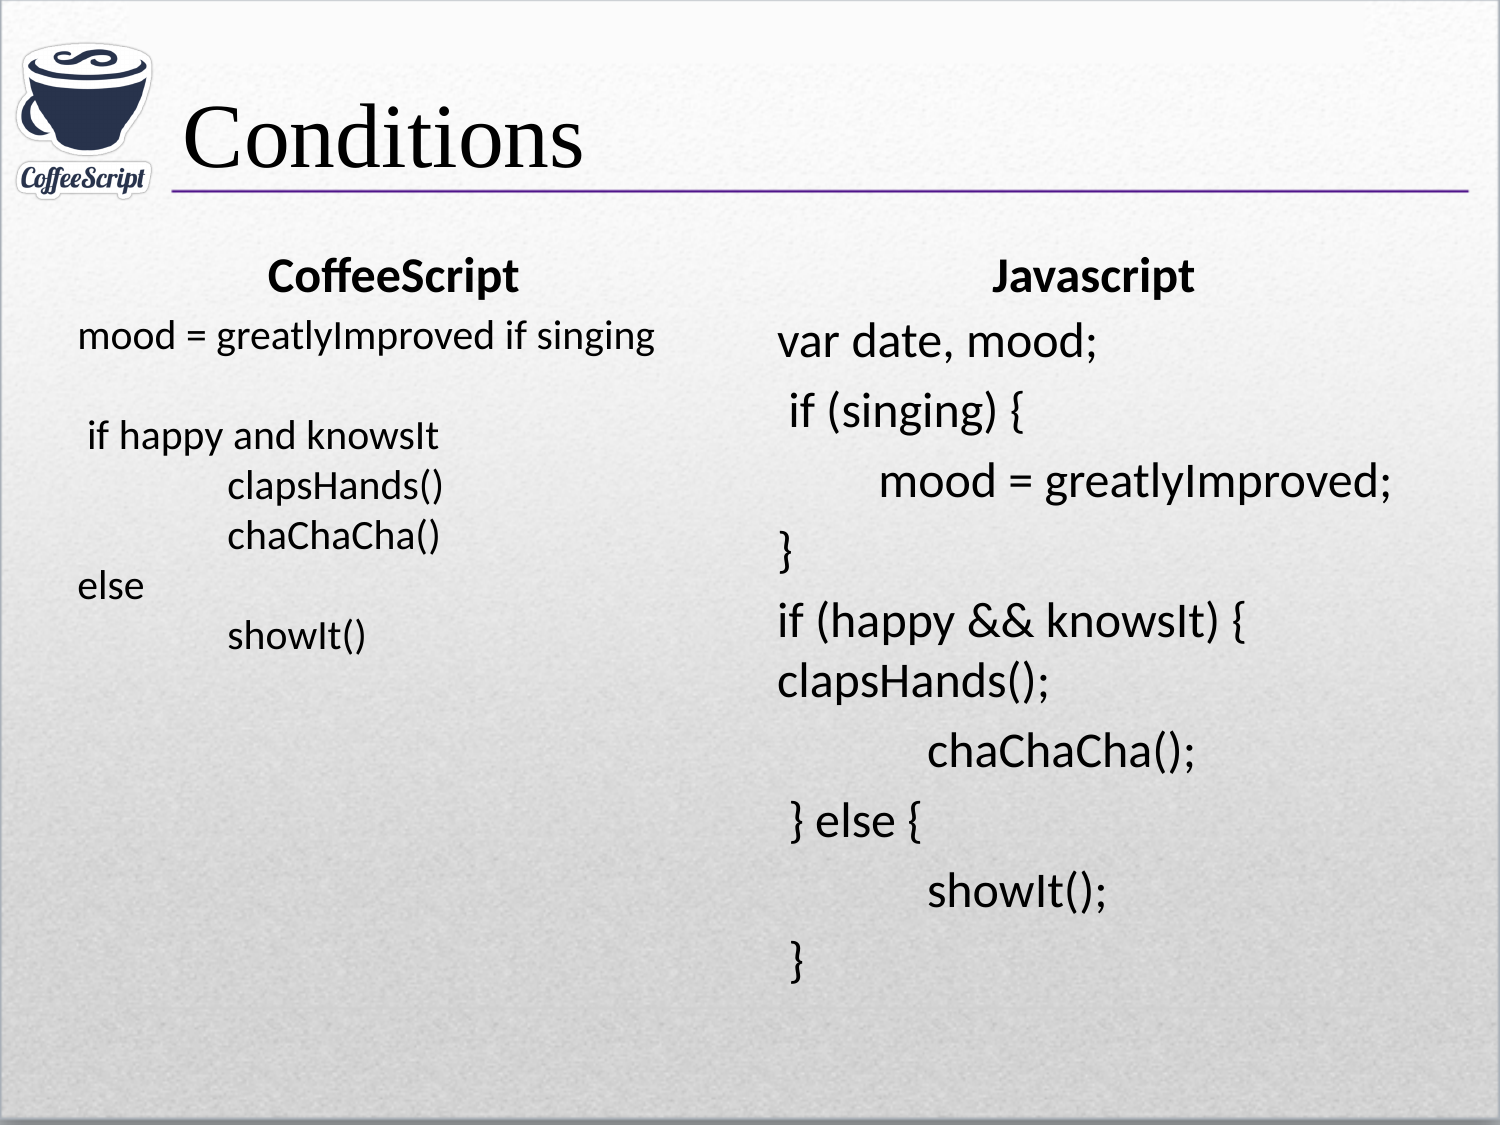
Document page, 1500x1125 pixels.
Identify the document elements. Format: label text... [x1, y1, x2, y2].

list Javascript [762, 204, 1426, 310]
picture [0, 0, 1500, 1125]
title Conditions [170, 37, 1450, 225]
list var date, mood; if (singing) { mood = greatlyImproved; } if (happy && knowsIt) { clapsHands(); chaChaCha(); } else { showIt(); } [761, 299, 1425, 1005]
list CoffeeScript [62, 205, 726, 299]
list mood = greatlyImproved if singing if happy and knowsIt clapsHands() chaChaCha() else showIt() [62, 299, 726, 953]
